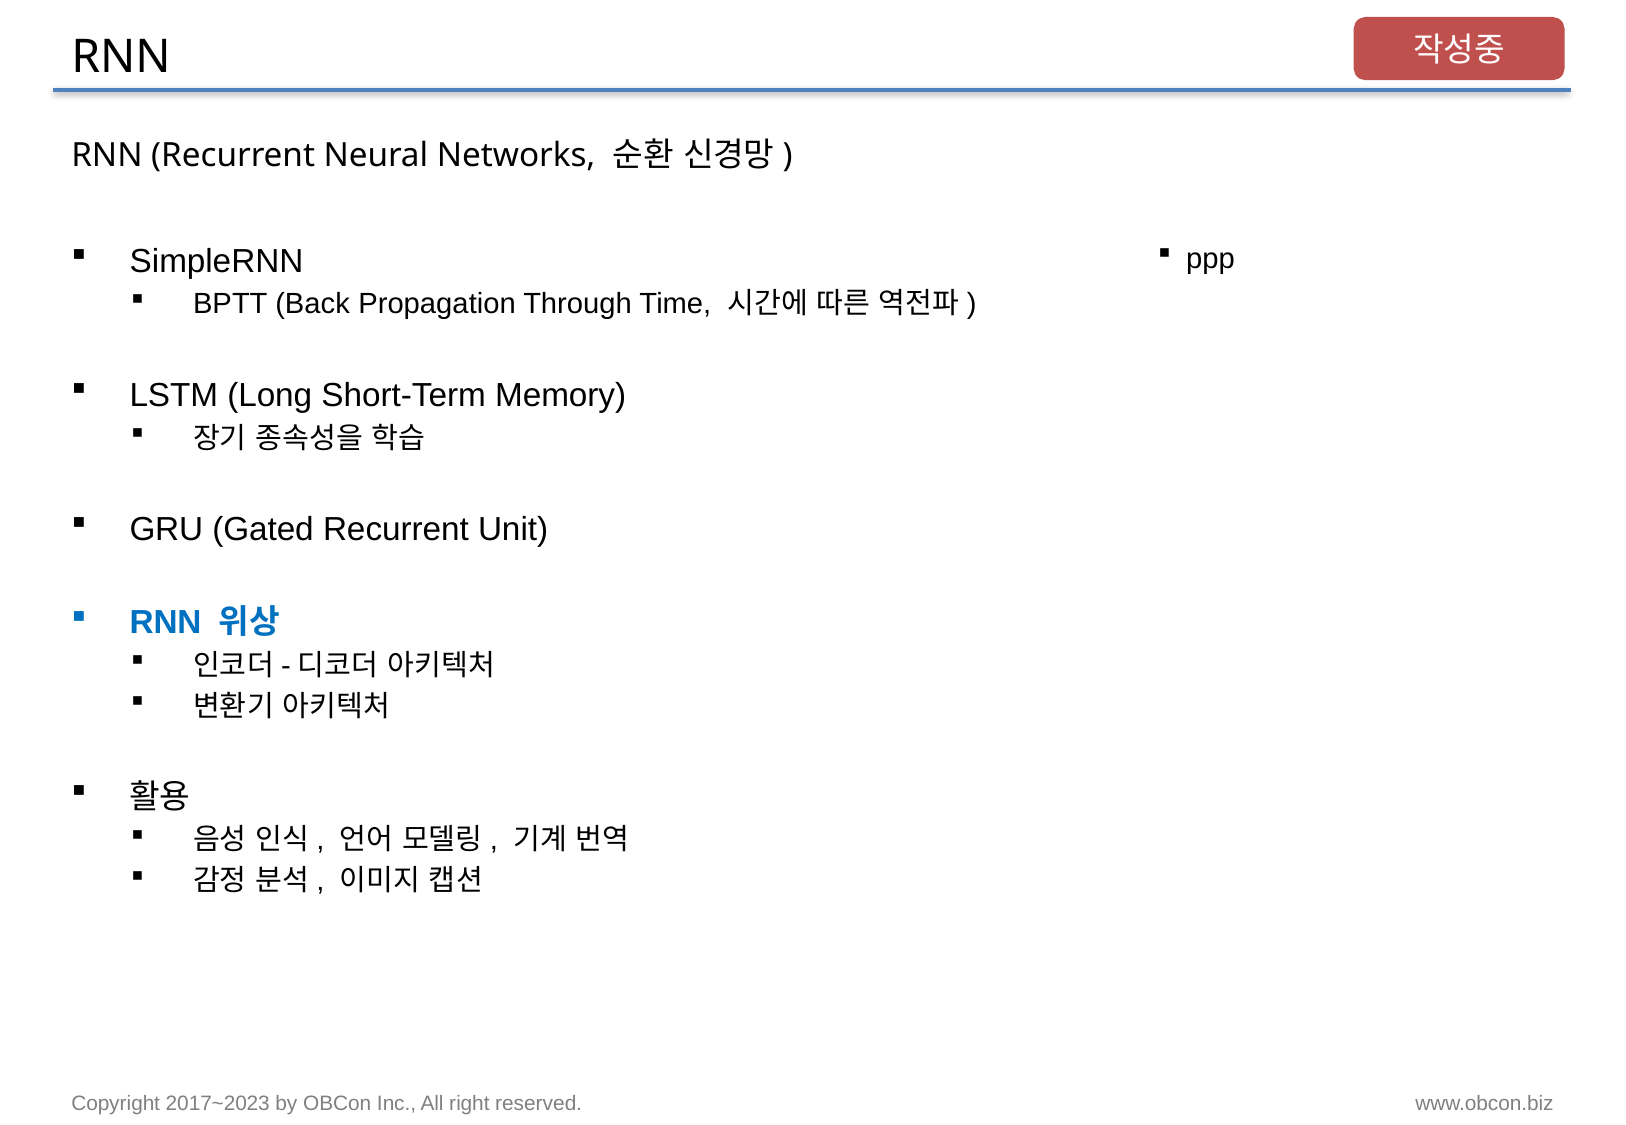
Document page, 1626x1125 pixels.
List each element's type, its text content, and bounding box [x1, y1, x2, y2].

text_box ppp [1143, 231, 1569, 282]
list RNN (Recurrent Neural Networks, 순환 신경망) [56, 125, 1569, 181]
text_box 작성중 [1353, 16, 1565, 81]
text_box SimpleRNN BPTT (Back Propagation Through Time, 시간에 따른 역전파) LSTM (Long Short-Term Memory) 장기 종속성을 학습 GRU (Gated Recurrent Unit) RNN 위상 인코더-디코더 아키텍처 변환기 아키텍처 활용 음성 인식, 언어 모델링, 기계 번역 감정 분석, 이미지 캡션 [56, 231, 1144, 951]
title RNN [56, 19, 1569, 90]
